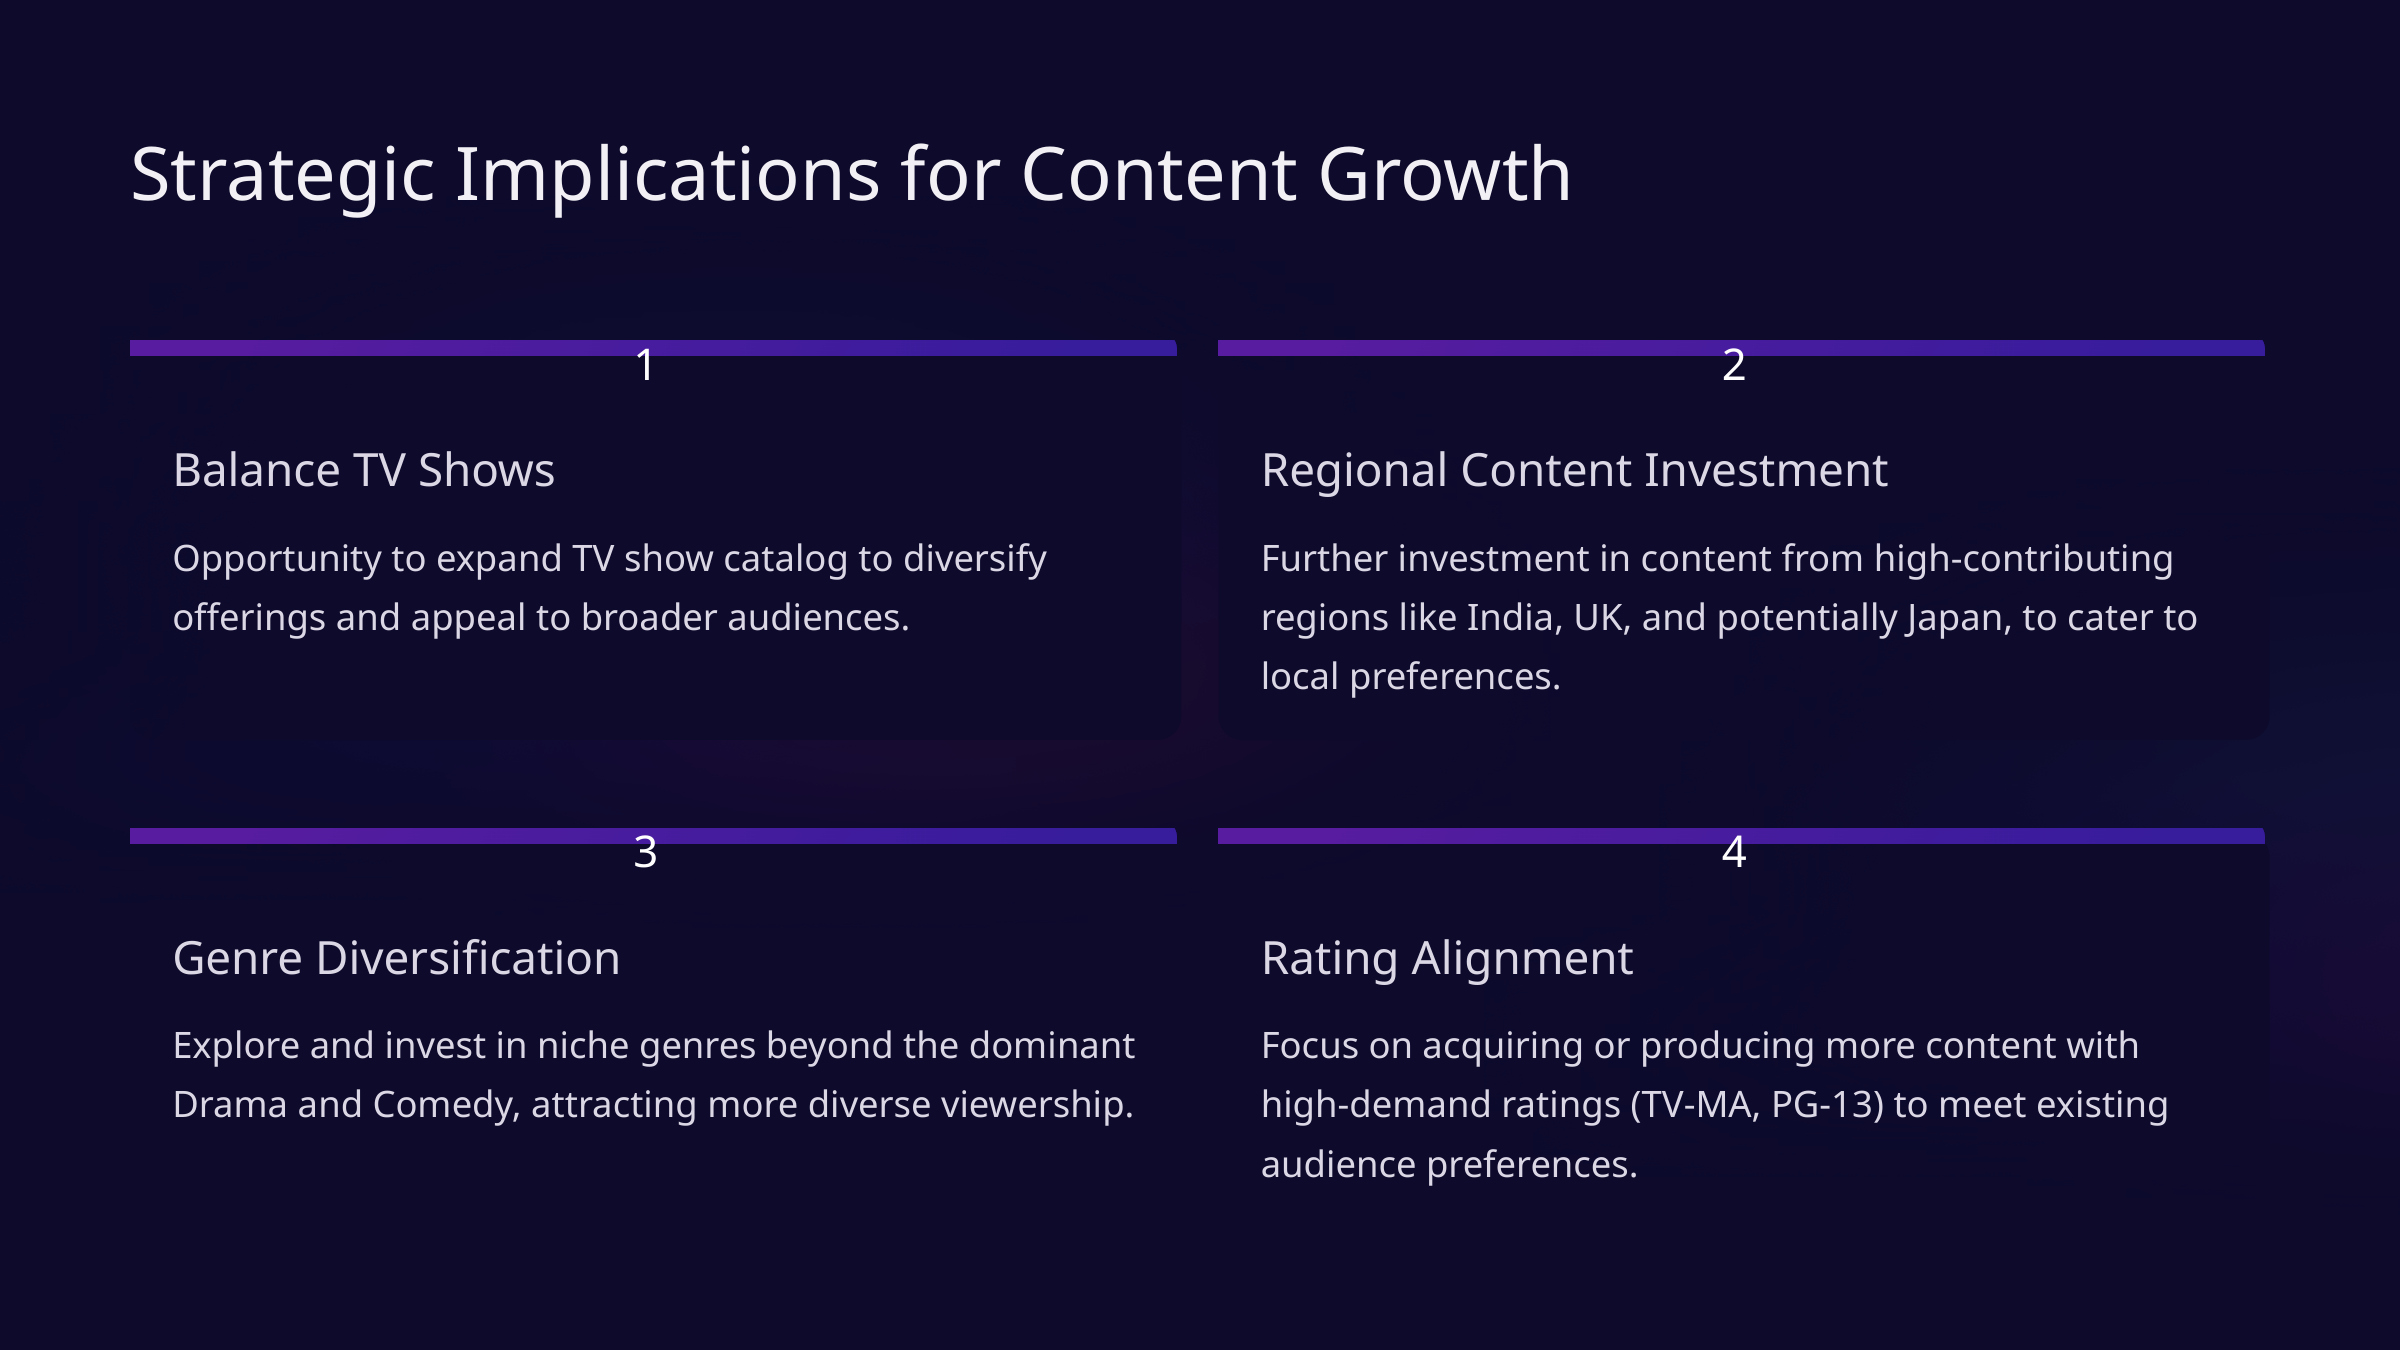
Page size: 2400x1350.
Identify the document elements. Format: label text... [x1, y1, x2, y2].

text_box [130, 361, 1182, 741]
text_box Further investment in content from high-contributing regions like India, UK, and potentially Japan, to cater to local preferences. [1260, 519, 2228, 698]
text_box [130, 849, 1182, 1228]
text_box [1218, 361, 2270, 741]
text_box Focus on acquiring or producing more content with high-demand ratings (TV-MA, PG-13) to meet existing audience preferences. [1260, 1006, 2228, 1186]
picture [1218, 777, 2270, 889]
text_box [1218, 849, 2270, 1228]
text_box Strategic Implications for Content Growth [130, 122, 1684, 216]
text_box Balance TV Shows [172, 438, 638, 497]
picture [1218, 289, 2270, 402]
picture [130, 289, 1182, 402]
text_box Genre Diversification [172, 926, 658, 985]
text_box Rating Alignment [1260, 926, 1726, 985]
text_box Regional Content Investment [1260, 438, 1948, 497]
picture [130, 777, 1182, 889]
text_box Explore and invest in niche genres beyond the dominant Drama and Comedy, attracting more diverse viewership. [172, 1006, 1140, 1126]
text_box Opportunity to expand TV show catalog to diversify offerings and appeal to broader audiences. [172, 519, 1140, 639]
